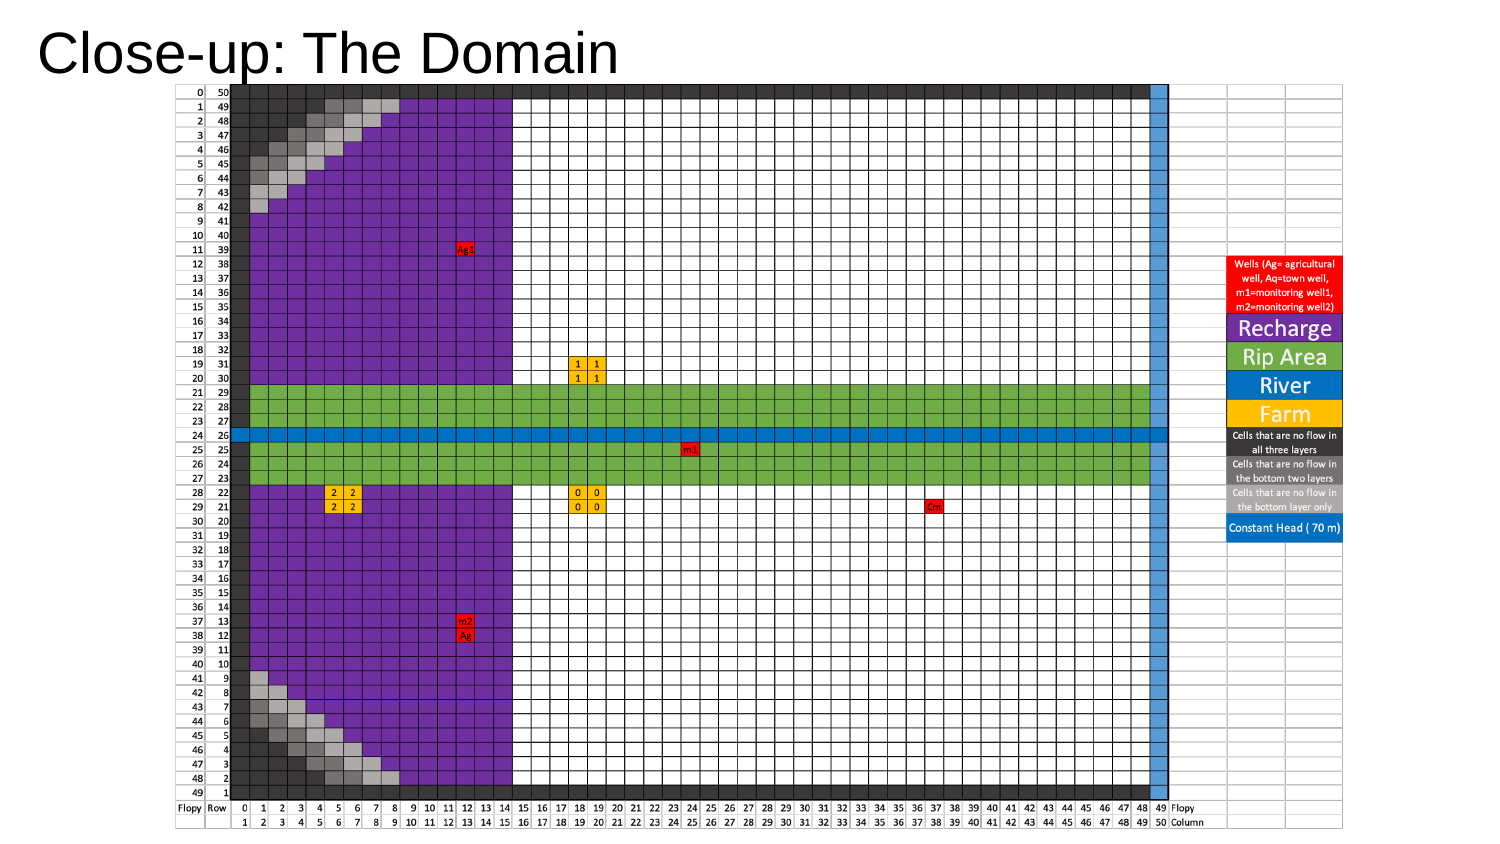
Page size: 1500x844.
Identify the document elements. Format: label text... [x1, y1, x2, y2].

picture [175, 84, 1344, 829]
title Close-up: The Domain [22, 0, 710, 94]
